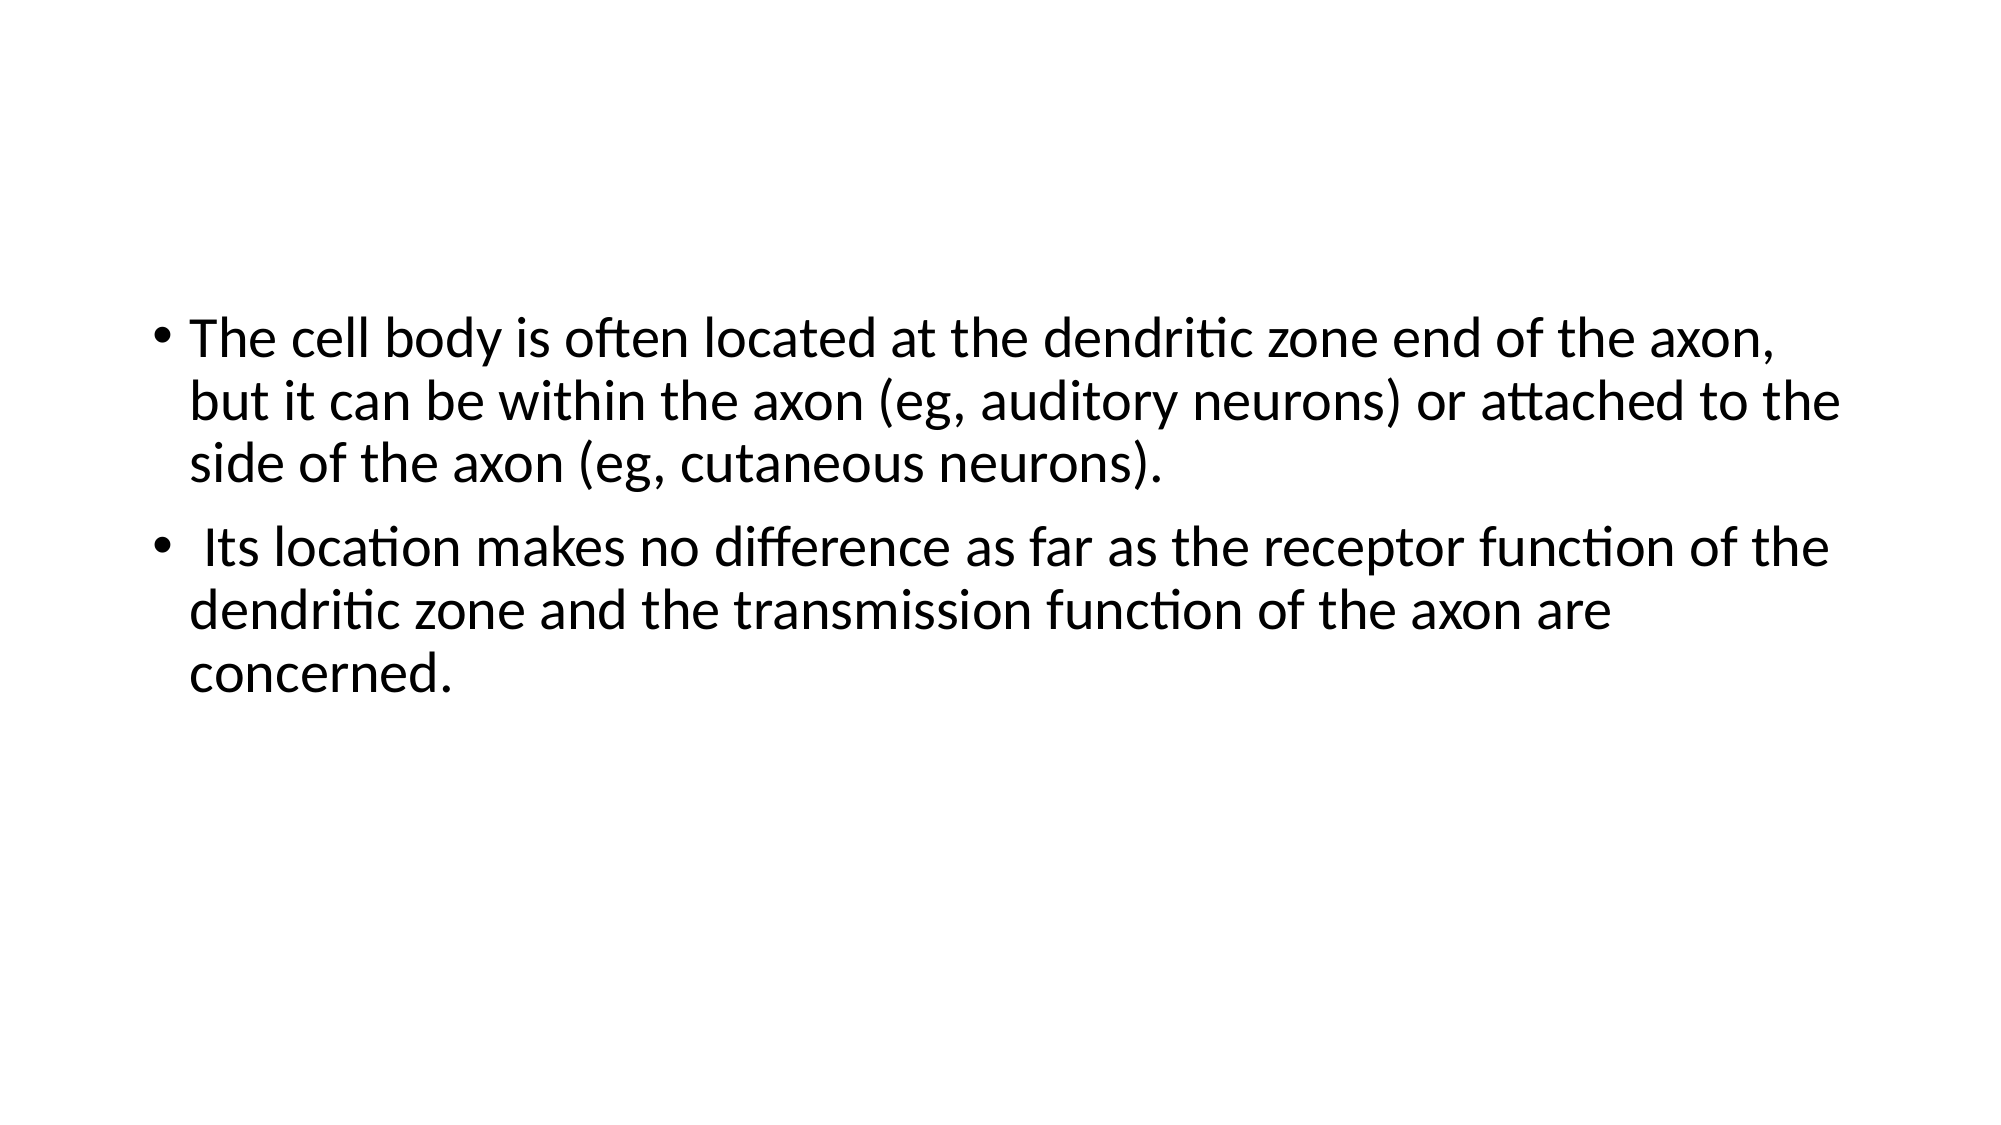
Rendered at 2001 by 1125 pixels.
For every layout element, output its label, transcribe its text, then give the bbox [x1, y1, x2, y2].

list The cell body is often located at the dendritic zone end of the axon, but it can be within the axon (eg, auditory neurons) or attached to the side of the axon (eg, cutaneous neurons). Its location makes no difference as far as the receptor function of the dendritic zone and the transmission function of the axon are concerned. [137, 299, 1863, 1014]
